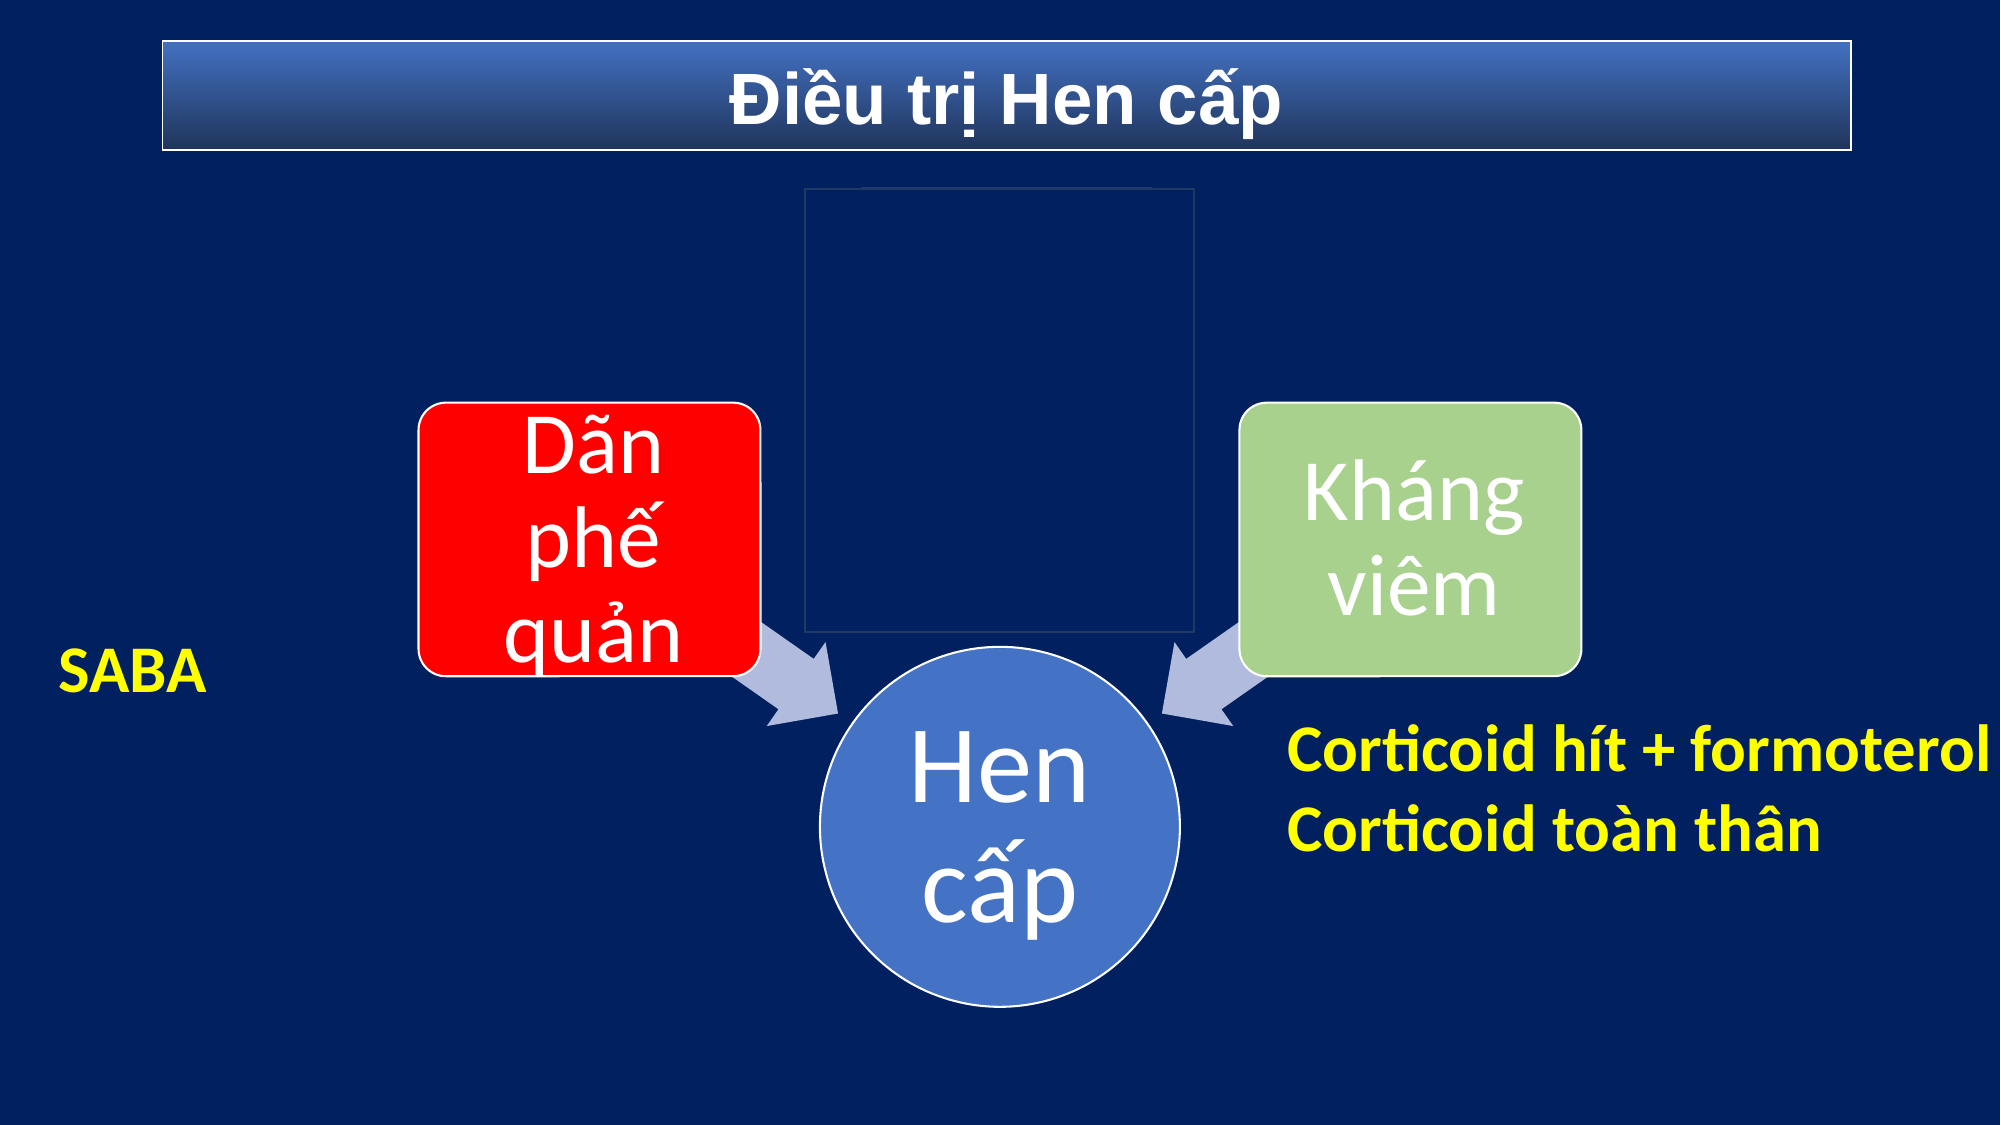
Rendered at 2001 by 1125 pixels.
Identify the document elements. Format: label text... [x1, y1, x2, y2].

text_box SABA [43, 617, 333, 713]
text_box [333, 188, 1667, 1007]
text_box Điều trị Hen cấp [162, 40, 1851, 150]
text_box Corticoid hít + formoterol Corticoid toàn thân [1667, 697, 2000, 872]
